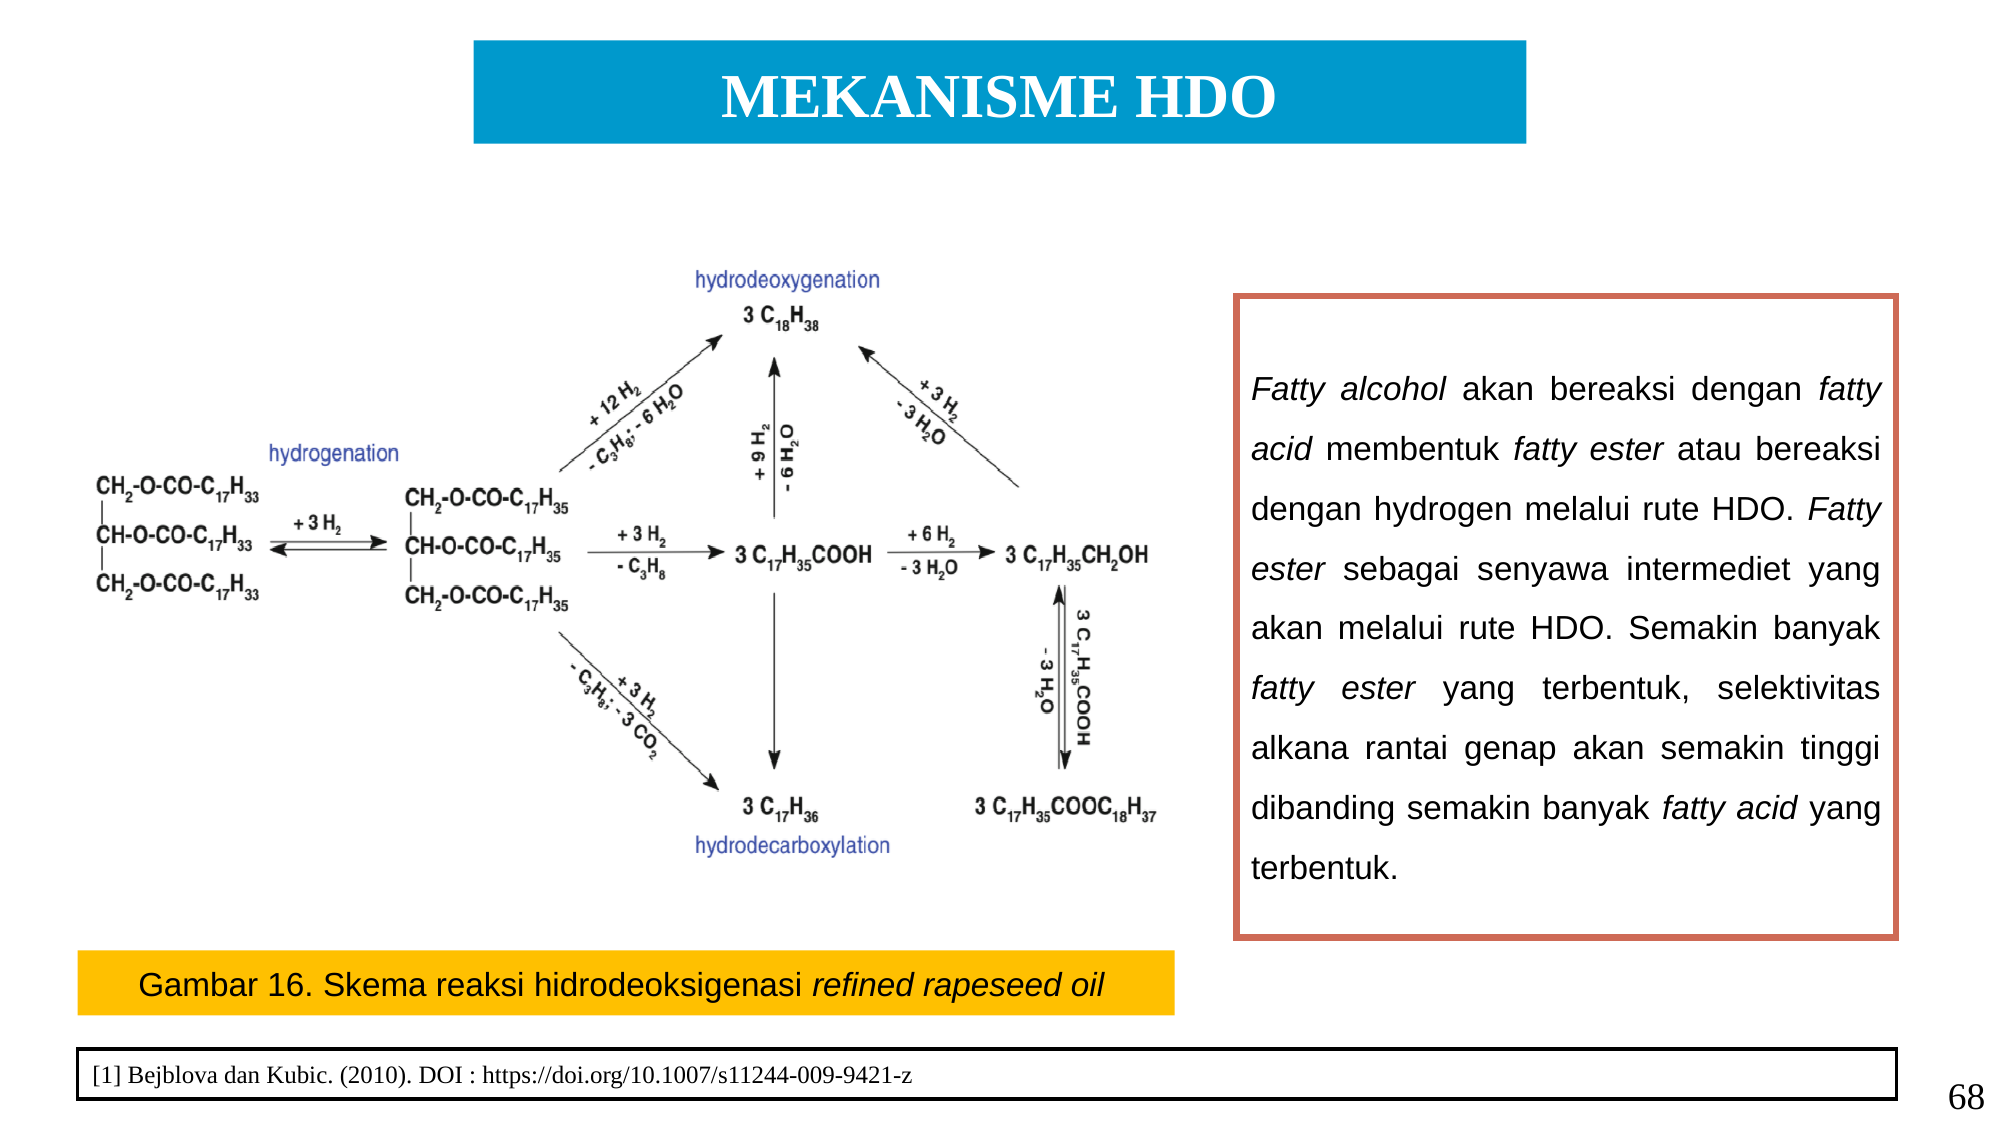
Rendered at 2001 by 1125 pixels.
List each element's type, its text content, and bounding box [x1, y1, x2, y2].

text_box Gambar 16. Skema reaksi hidrodeoksigenasi refined rapeseed oil [77, 949, 1176, 1016]
picture [58, 227, 1194, 898]
text_box Fatty alcohol akan bereaksi dengan fatty acid membentuk fatty ester atau bereaksi dengan hydrogen melalui rute HDO. Fatty ester sebagai senyawa intermediet yang akan melalui rute HDO. Semakin banyak fatty ester yang terbentuk, selektivitas alkana rantai genap akan semakin tinggi dibanding semakin banyak fatty acid yang terbentuk. [1235, 295, 1897, 938]
text_box [1] Bejblova dan Kubic. (2010). DOI : https://doi.org/10.1007/s11244-009-9421-z [77, 1048, 1897, 1100]
text_box MEKANISME HDO [473, 39, 1527, 145]
